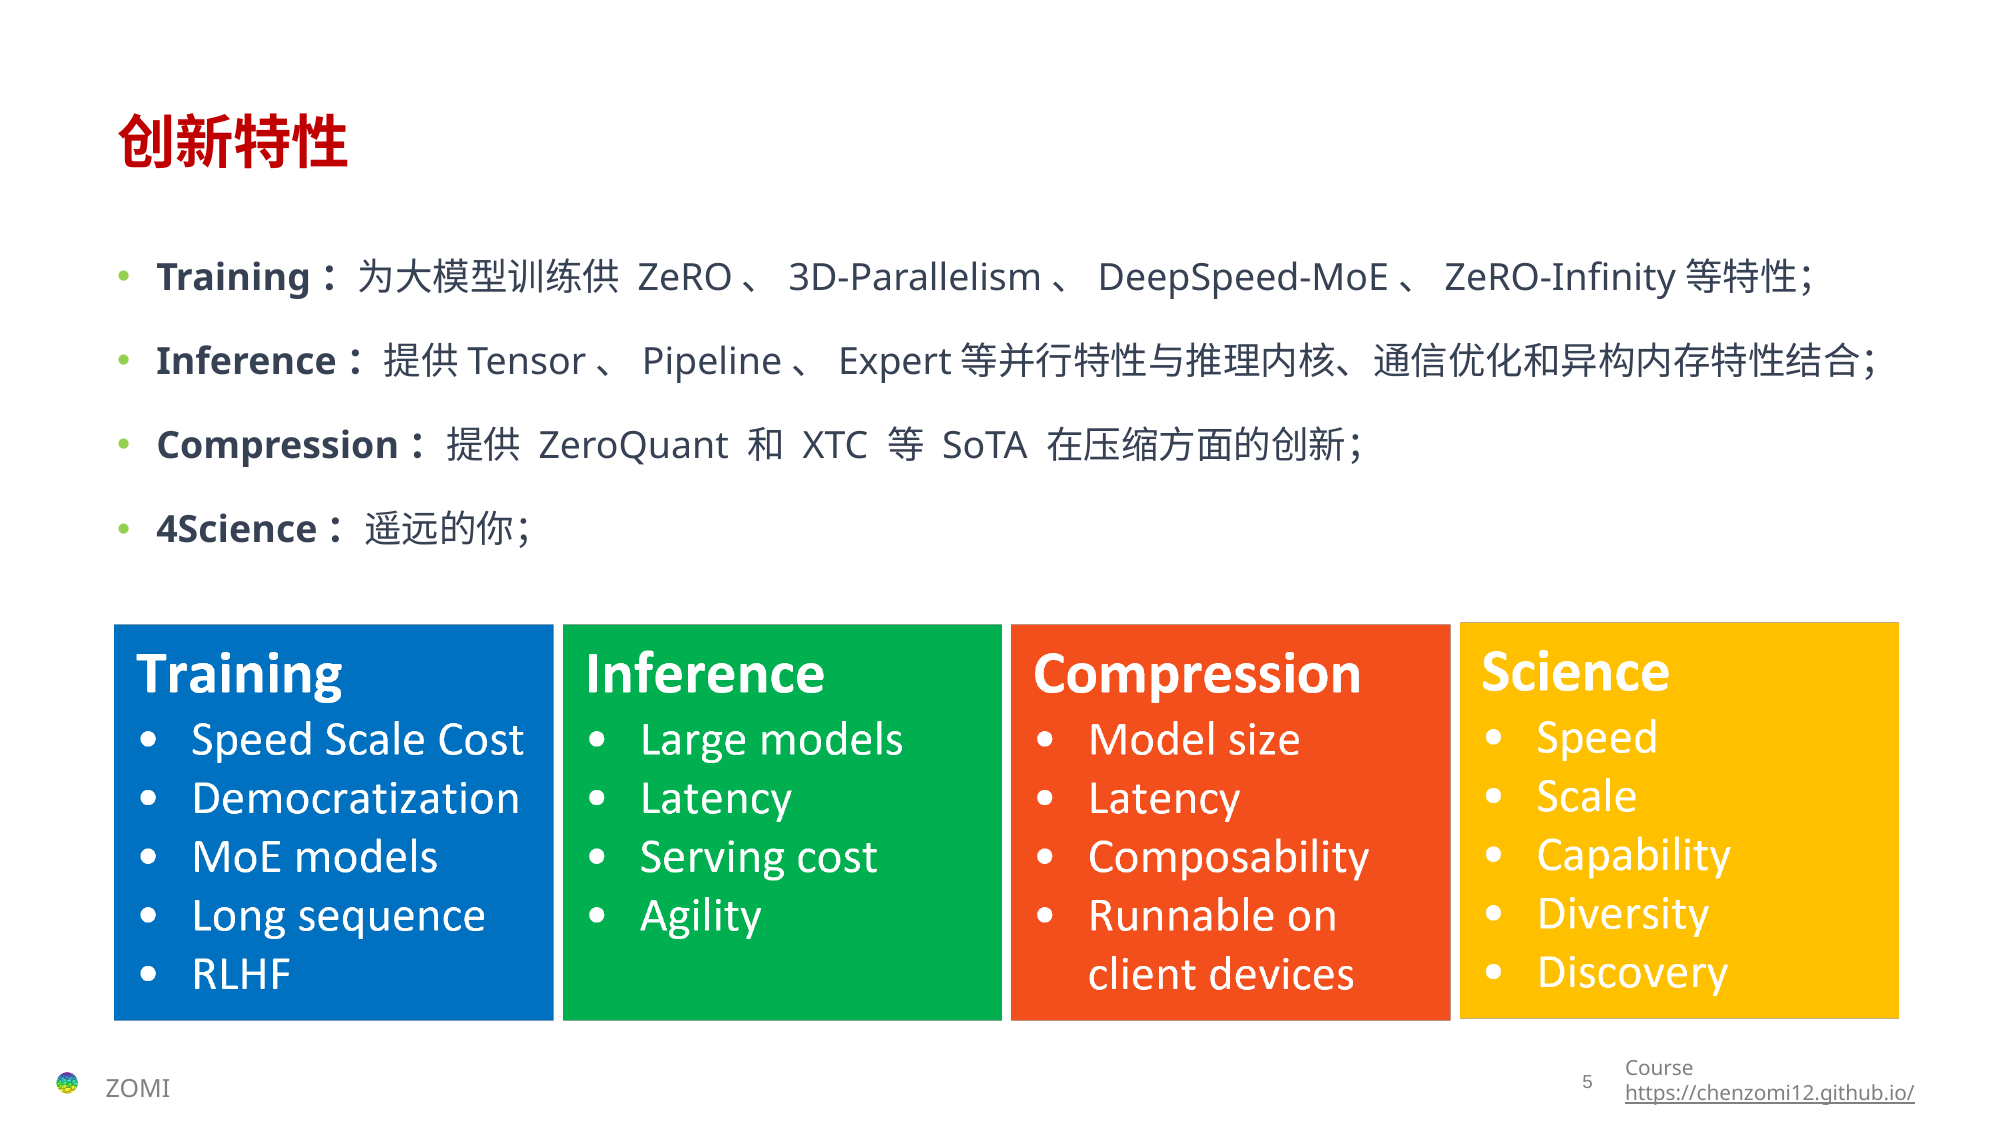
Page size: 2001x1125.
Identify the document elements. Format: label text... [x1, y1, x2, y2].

list Training：为大模型训练供 ZeRO、3D-Parallelism、DeepSpeed-MoE、ZeRO-Infinity等特性； Inference：提供Tensor、Pipeline、Expert等并行特性与推理内核、通信优化和异构内存特性结合； Compression：提供 ZeroQuant 和 XTC 等 SoTA 在压缩方面的创新； 4Science：遥远的你； [102, 223, 1901, 614]
title 创新特性 [102, 91, 1901, 189]
picture [99, 614, 1899, 1033]
picture [57, 1073, 77, 1093]
